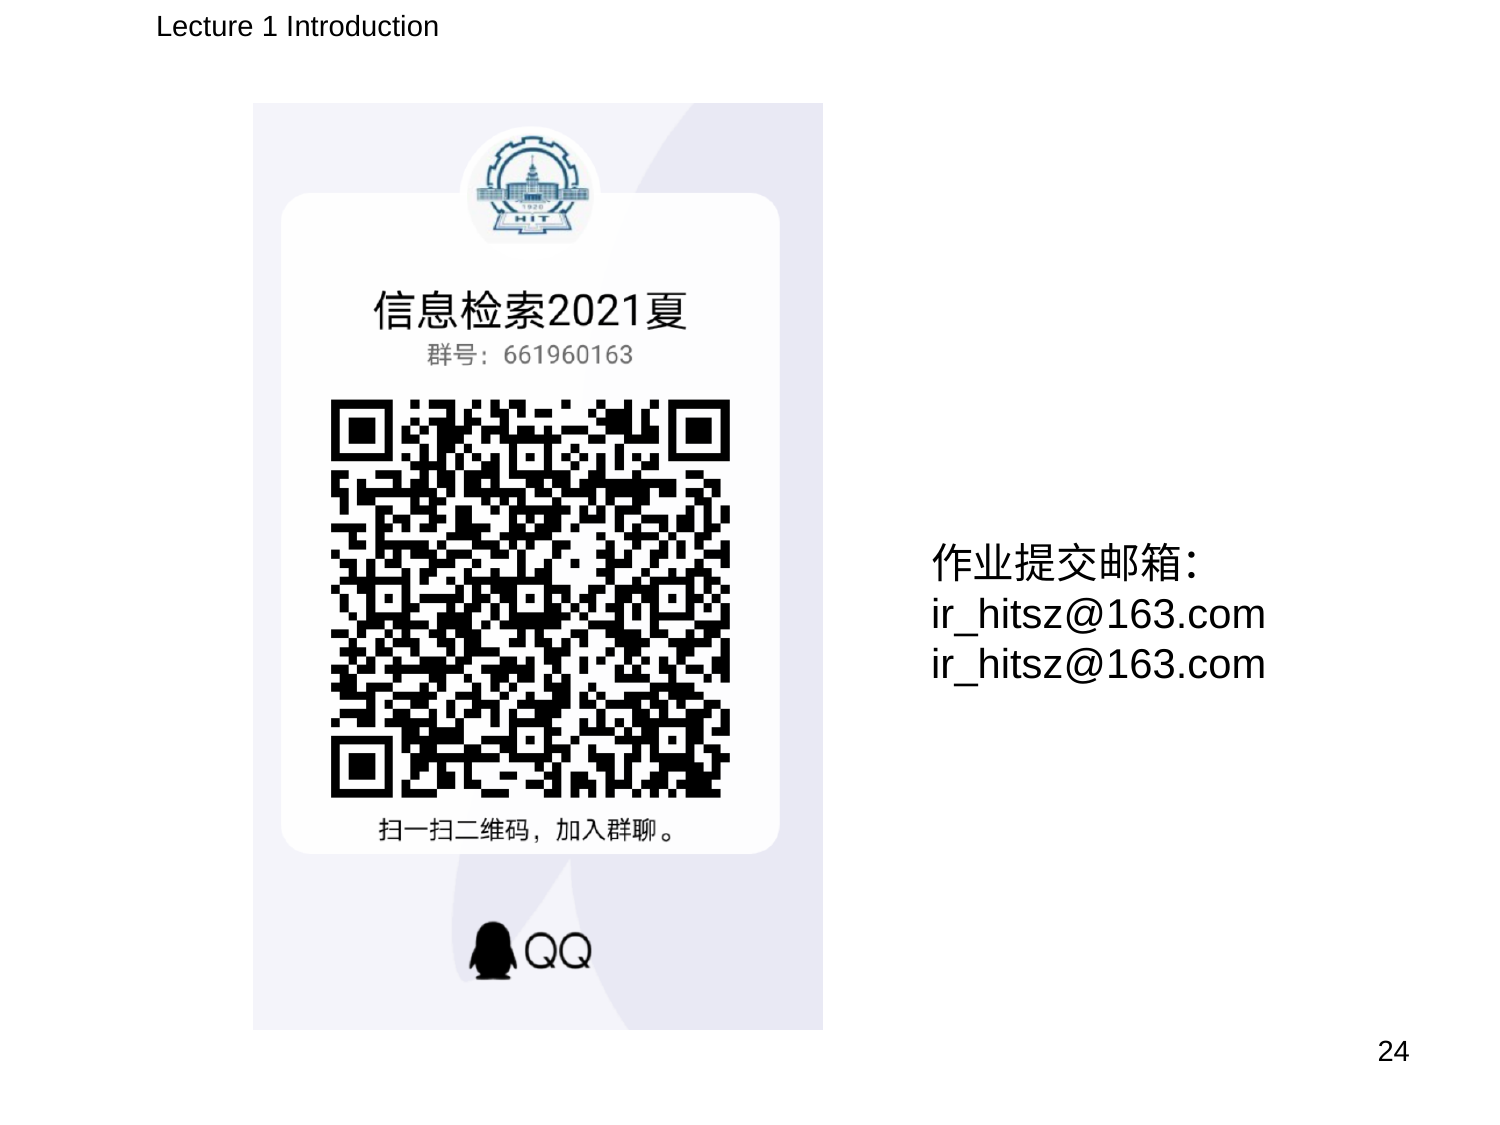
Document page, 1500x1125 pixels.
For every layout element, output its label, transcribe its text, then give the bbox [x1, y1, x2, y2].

picture [253, 102, 823, 1030]
text_box 作业提交邮箱： ir_hitsz@163.com ir_hitsz@163.com [916, 529, 1282, 695]
footer Lecture 1 Introduction [0, 0, 626, 79]
slide_number 24 [1074, 1024, 1425, 1103]
